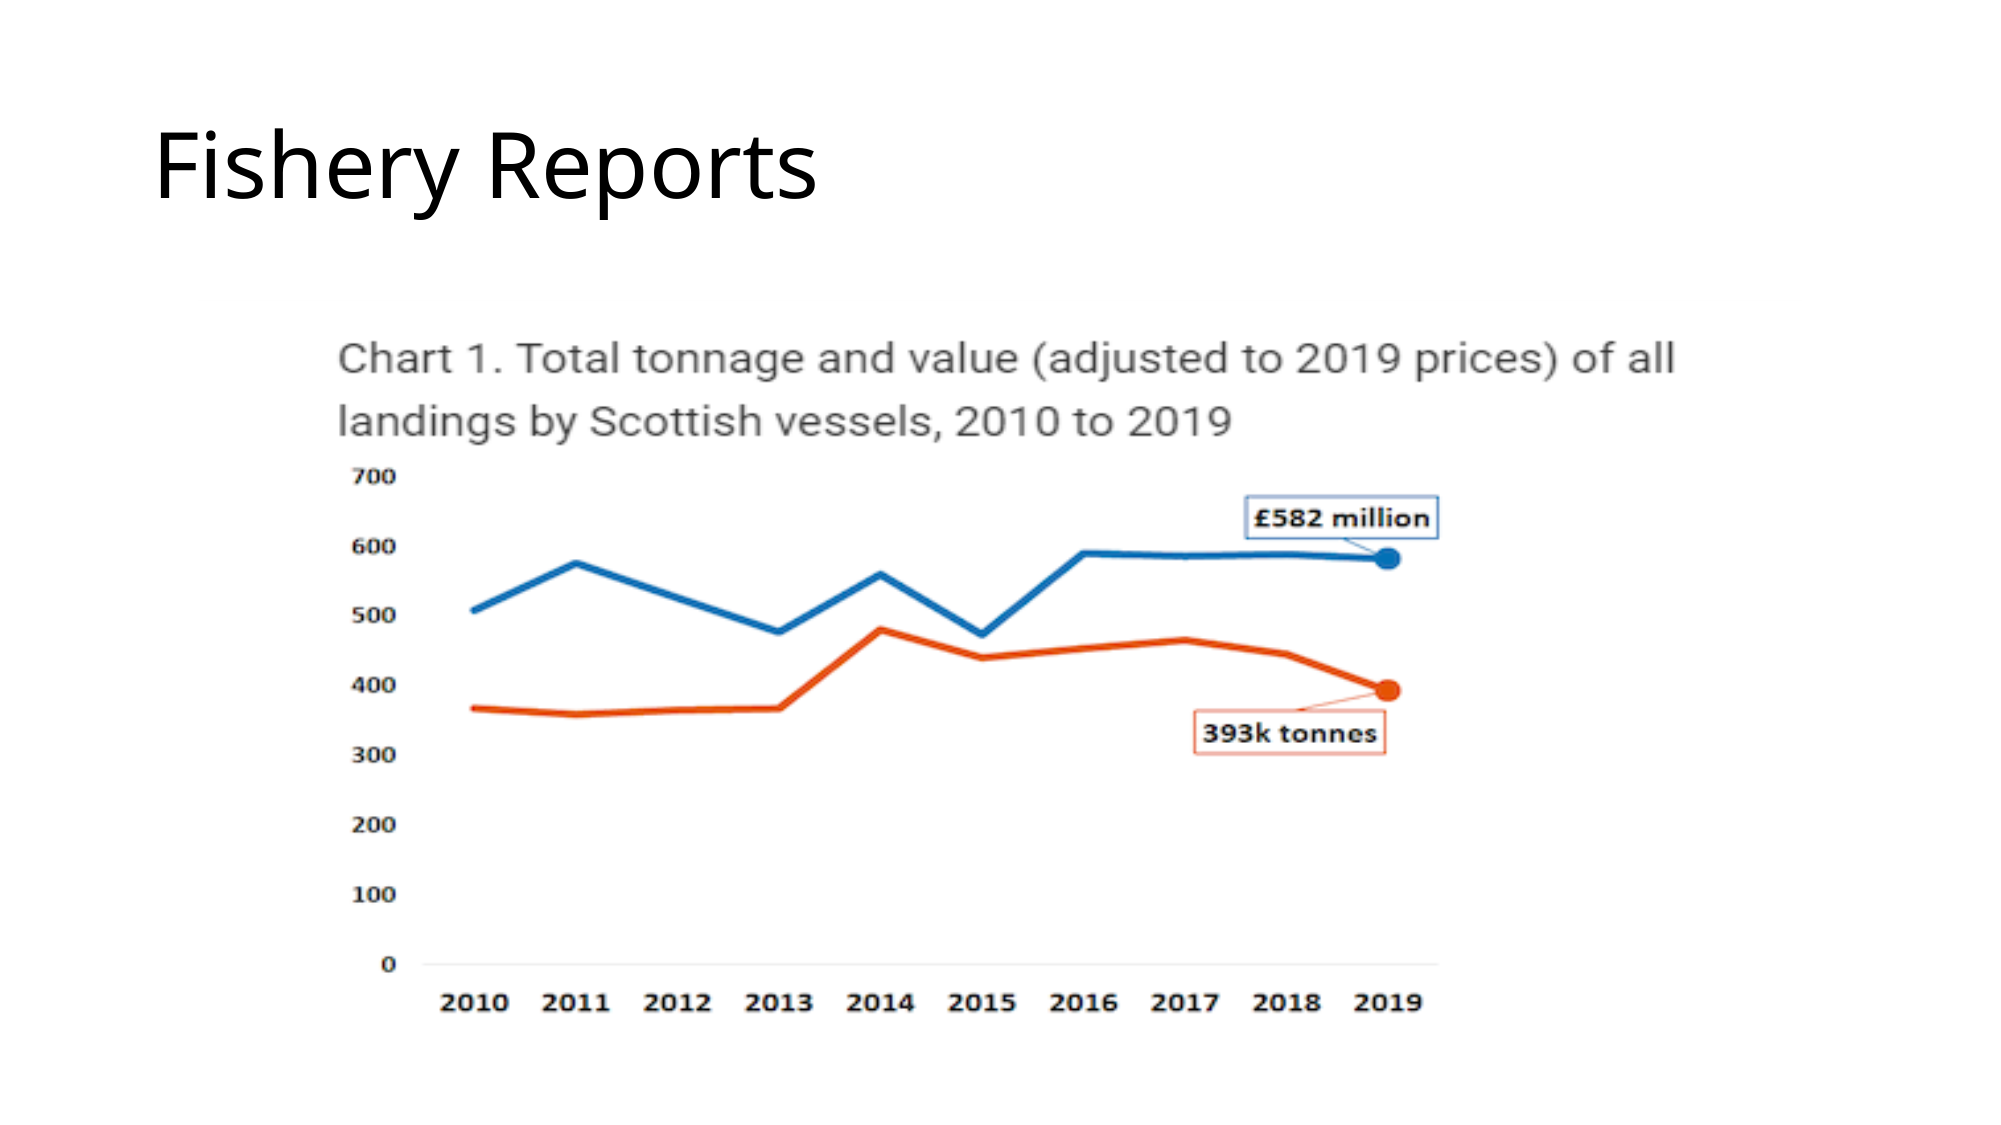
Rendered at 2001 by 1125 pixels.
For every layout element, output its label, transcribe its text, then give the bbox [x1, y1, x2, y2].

title Fishery Reports [137, 59, 1863, 278]
picture [198, 299, 1802, 1054]
